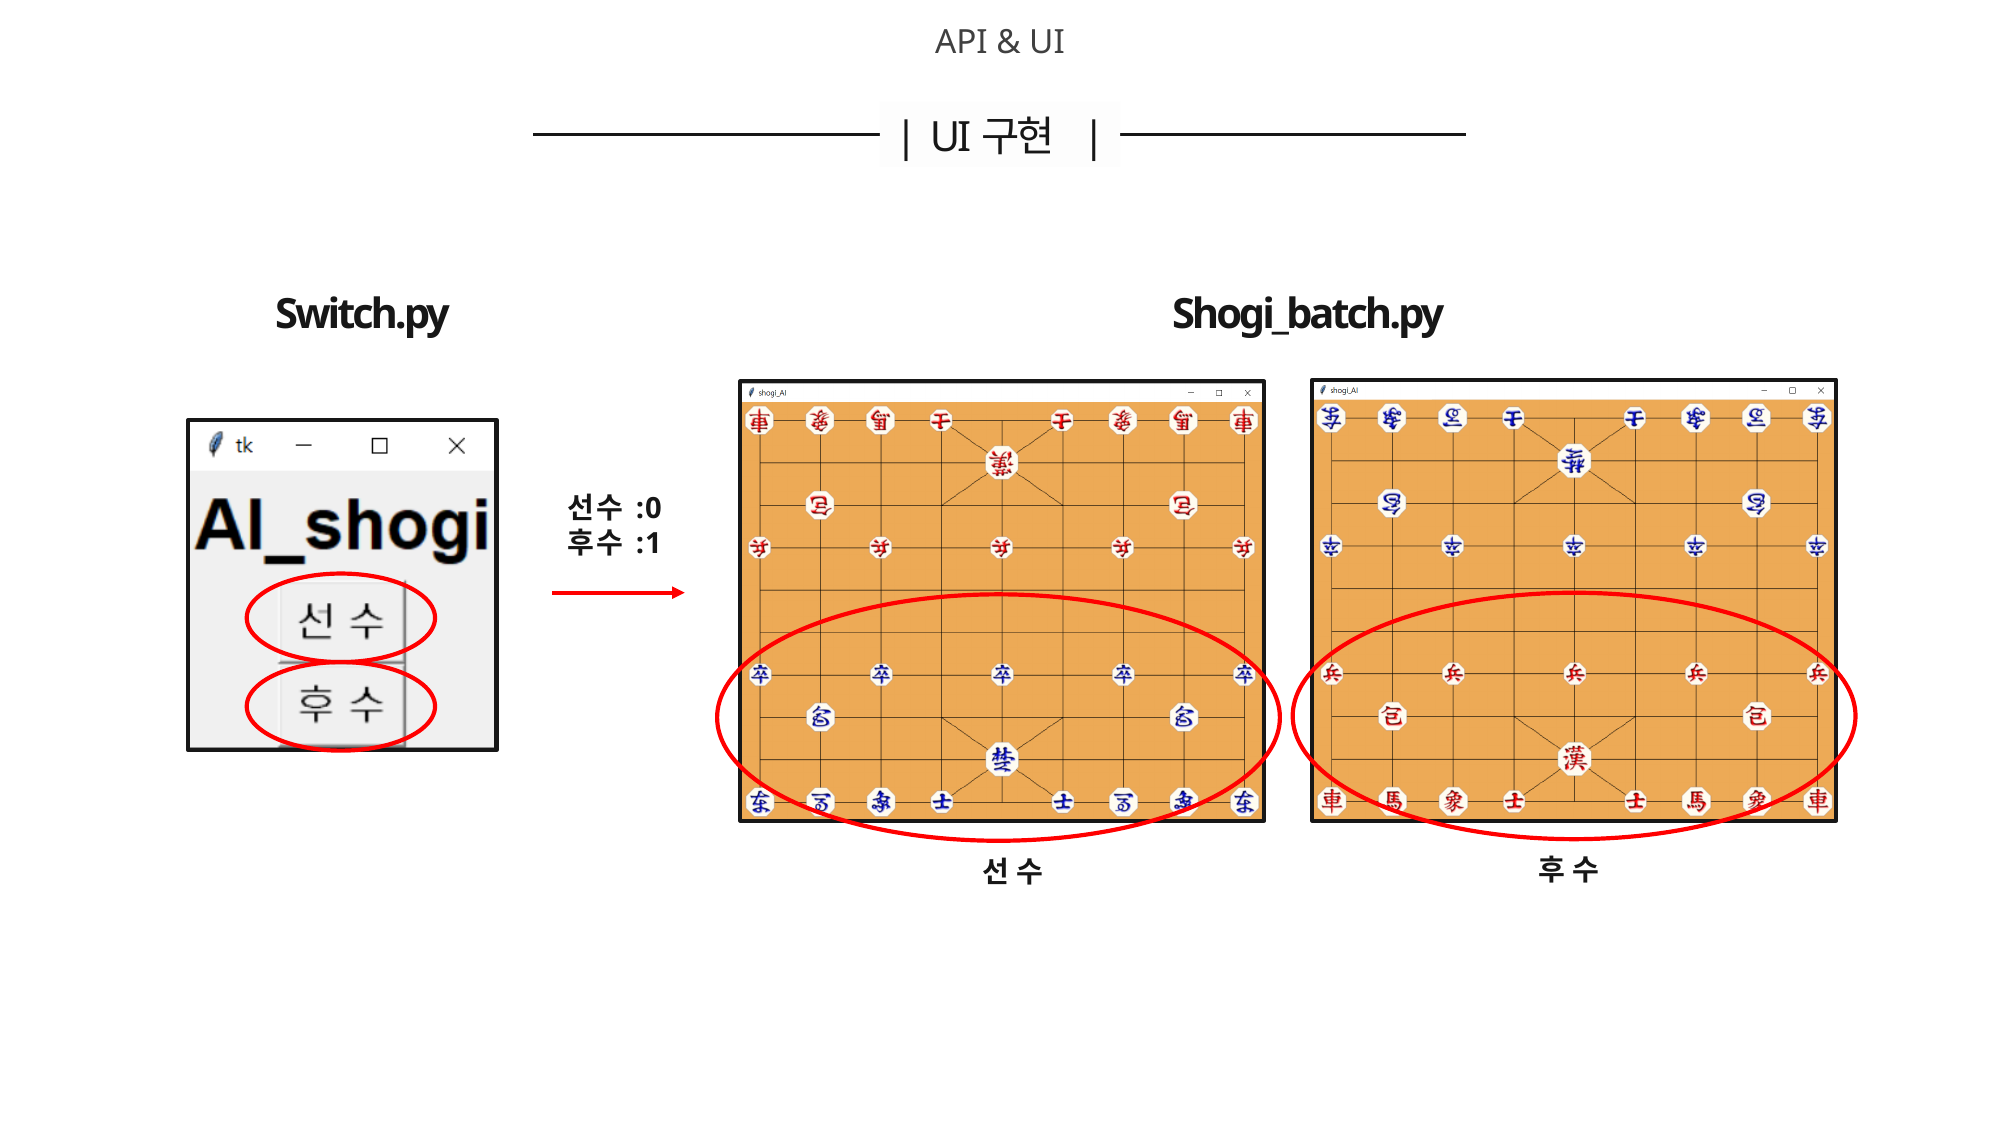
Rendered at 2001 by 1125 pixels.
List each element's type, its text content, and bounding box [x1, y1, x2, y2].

text_box [835, 819, 1162, 842]
picture [190, 421, 495, 749]
text_box 선 수 [968, 845, 1063, 896]
text_box [1834, 667, 1857, 765]
text_box Switch.py [260, 279, 495, 345]
text_box [716, 665, 742, 770]
text_box [1291, 667, 1314, 765]
text_box 후 수 [1524, 844, 1619, 895]
text_box [1262, 672, 1281, 763]
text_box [533, 101, 1467, 168]
text_box 선 수 : 0 후 수 : 1 [552, 482, 685, 567]
text_box [1416, 819, 1733, 841]
picture [742, 383, 1262, 819]
picture [1314, 381, 1834, 819]
text_box API & UI [920, 13, 1080, 68]
text_box Shogi_batch.py [1157, 279, 1470, 345]
